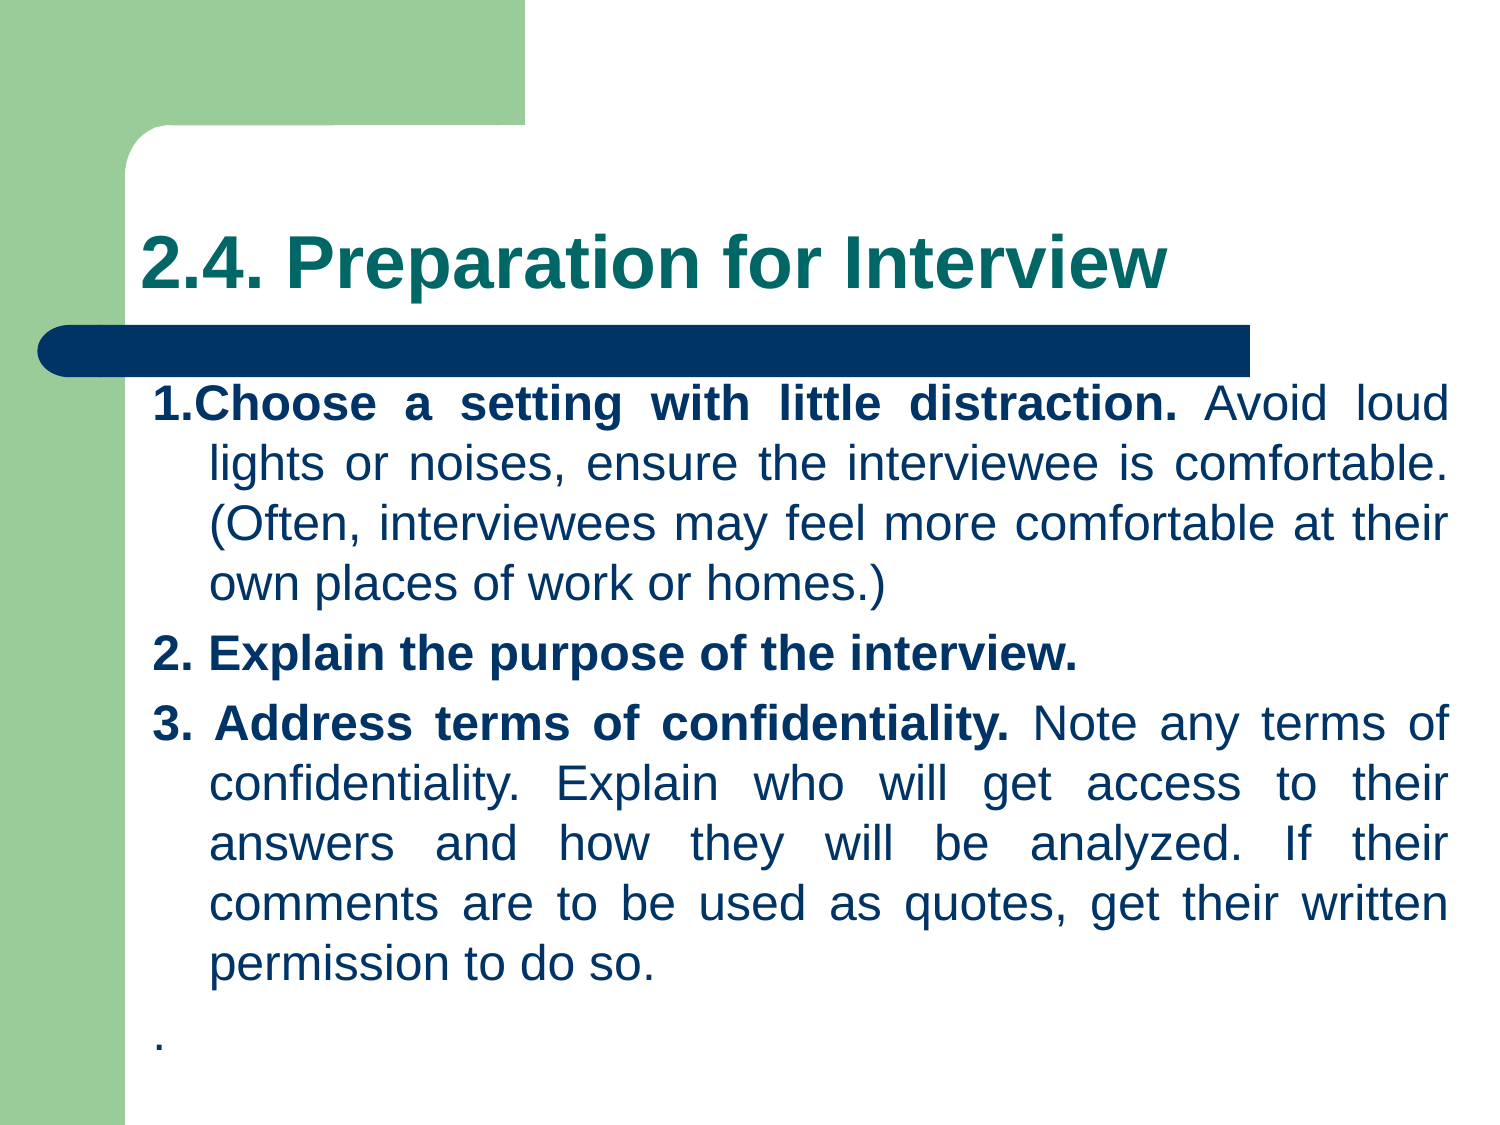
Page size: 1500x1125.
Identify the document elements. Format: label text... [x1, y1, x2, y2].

list 1.Choose a setting with little distraction. Avoid loud lights or noises, ensure the interviewee is comfortable. (Often, interviewees may feel more comfortable at their own places of work or homes.) 2. Explain the purpose of the interview. 3. Address terms of confidentiality. Note any terms of confidentiality. Explain who will get access to their answers and how they will be analyzed. If their comments are to be used as quotes, get their written permission to do so. . [137, 363, 1466, 1125]
title 2.4. Preparation for Interview [124, 124, 1426, 313]
